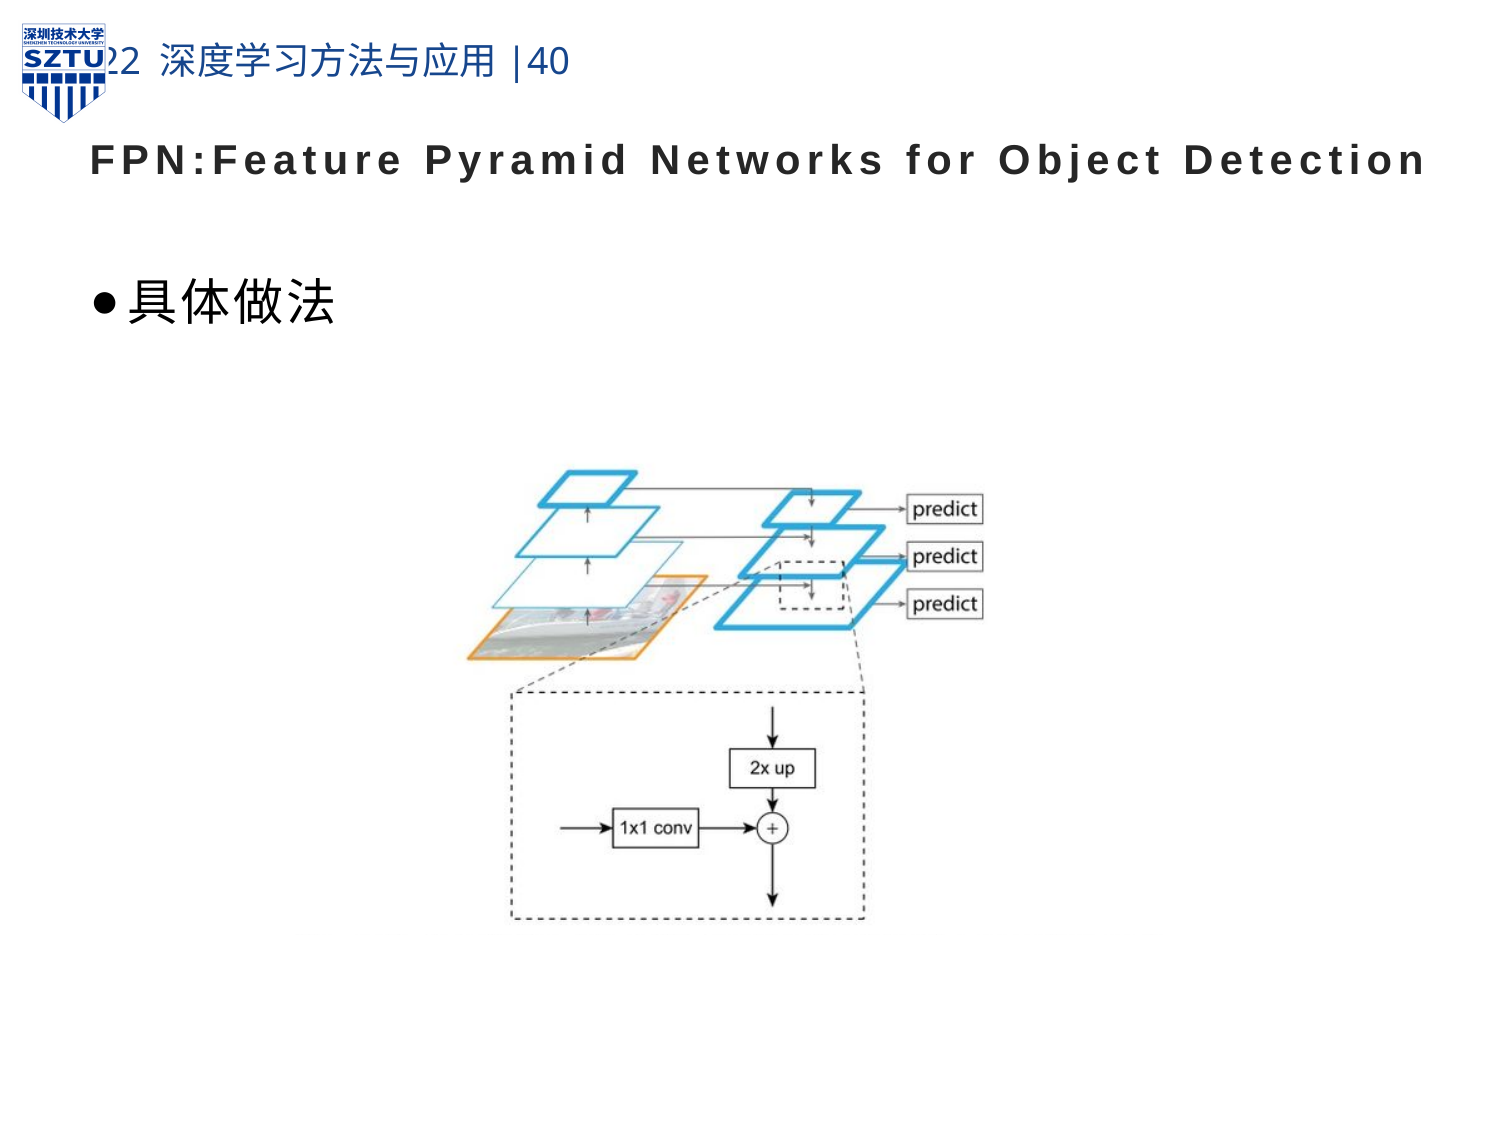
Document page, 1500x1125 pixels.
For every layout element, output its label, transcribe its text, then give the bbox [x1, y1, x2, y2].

picture [274, 404, 1174, 935]
list 具体做法 [74, 244, 1425, 1026]
title FPN:Feature Pyramid Networks for Object Detection [74, 99, 1500, 216]
picture [0, 0, 148, 156]
